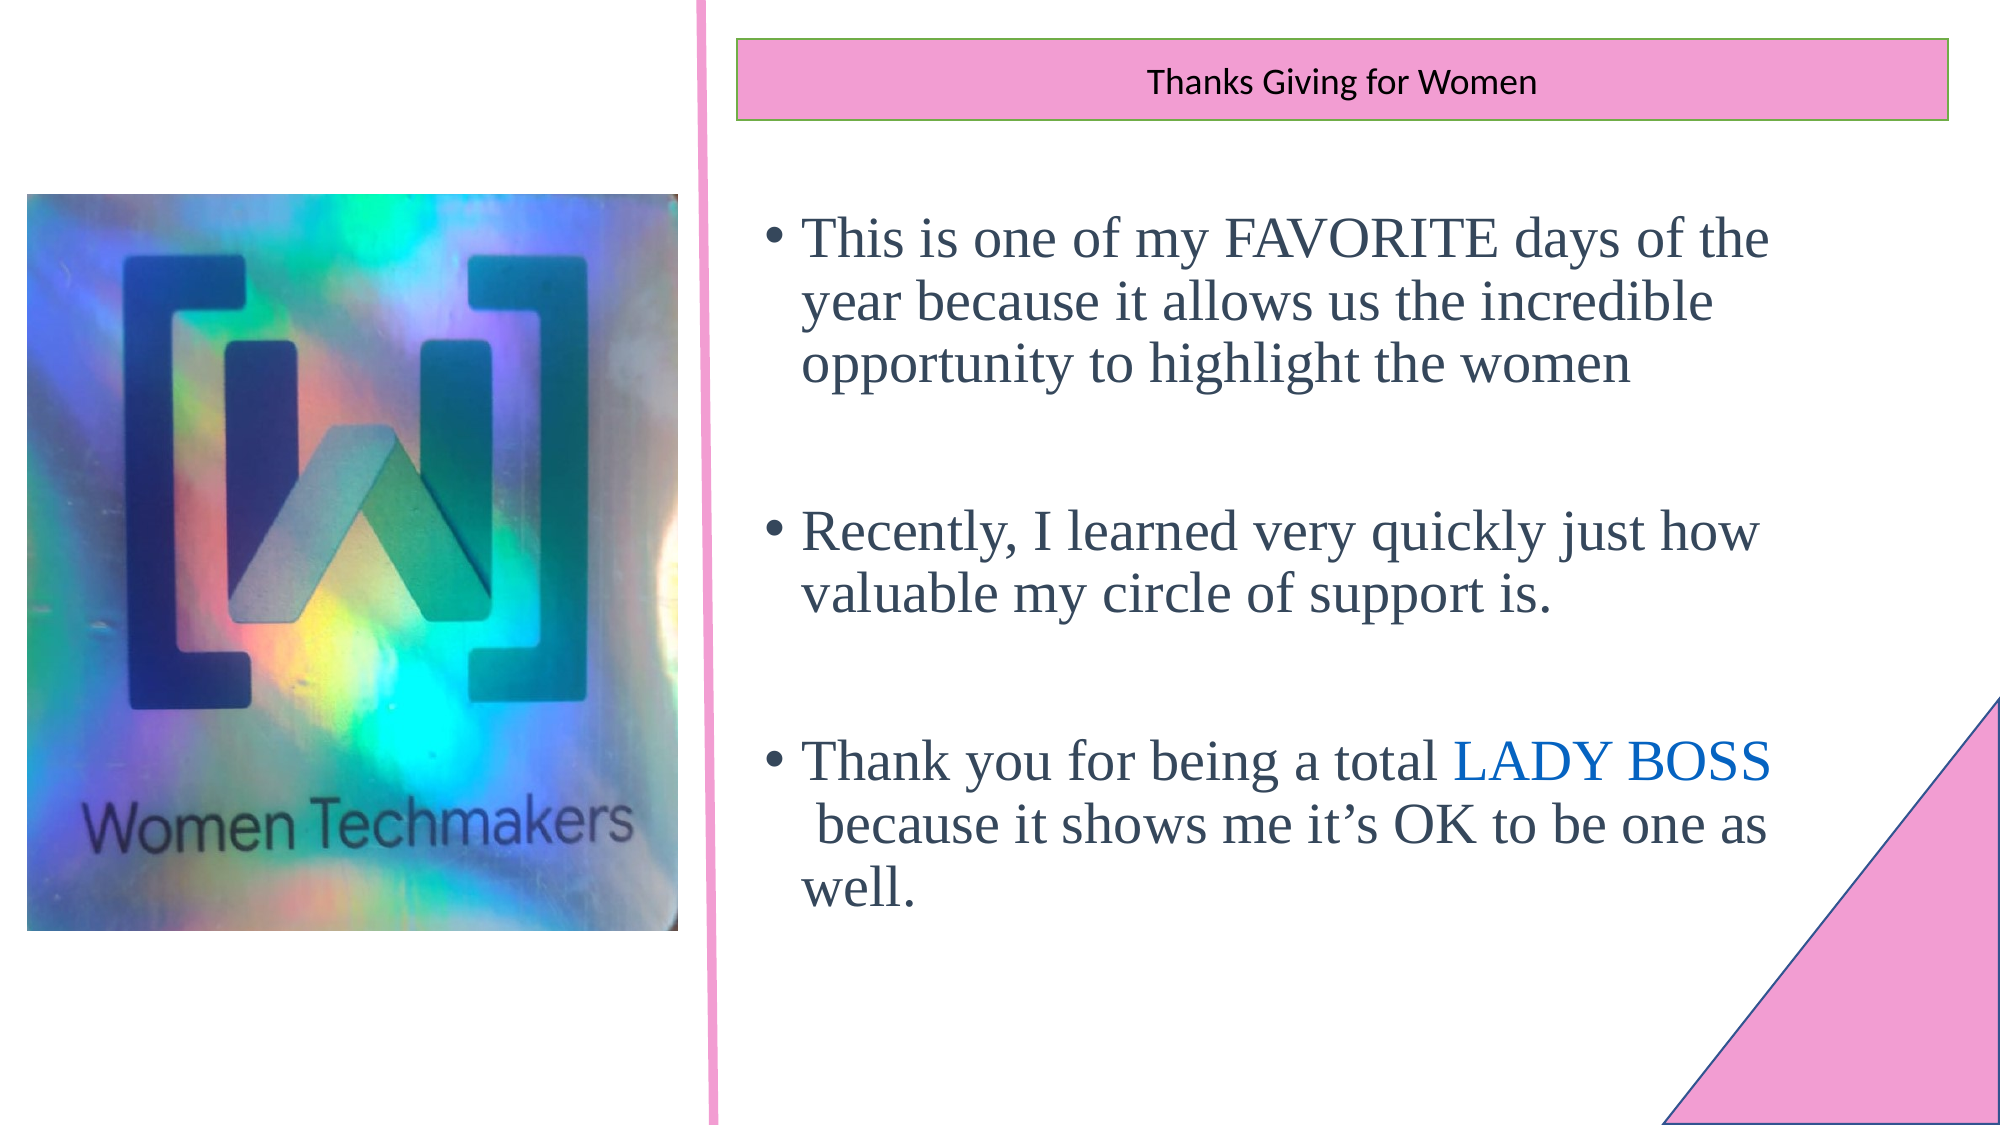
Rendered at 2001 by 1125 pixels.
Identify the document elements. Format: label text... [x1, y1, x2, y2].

text_box [1661, 696, 2000, 1125]
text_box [700, 0, 714, 1125]
text_box Thanks Giving for Women [736, 38, 1949, 121]
picture [27, 194, 678, 931]
list This is one of my FAVORITE days of the year because it allows us the incredible opportunity to highlight the women Recently, I learned very quickly just how valuable my circle of support is. Thank you for being a total LADY BOSS because it shows me it’s OK to be one as well. [749, 121, 1808, 1024]
